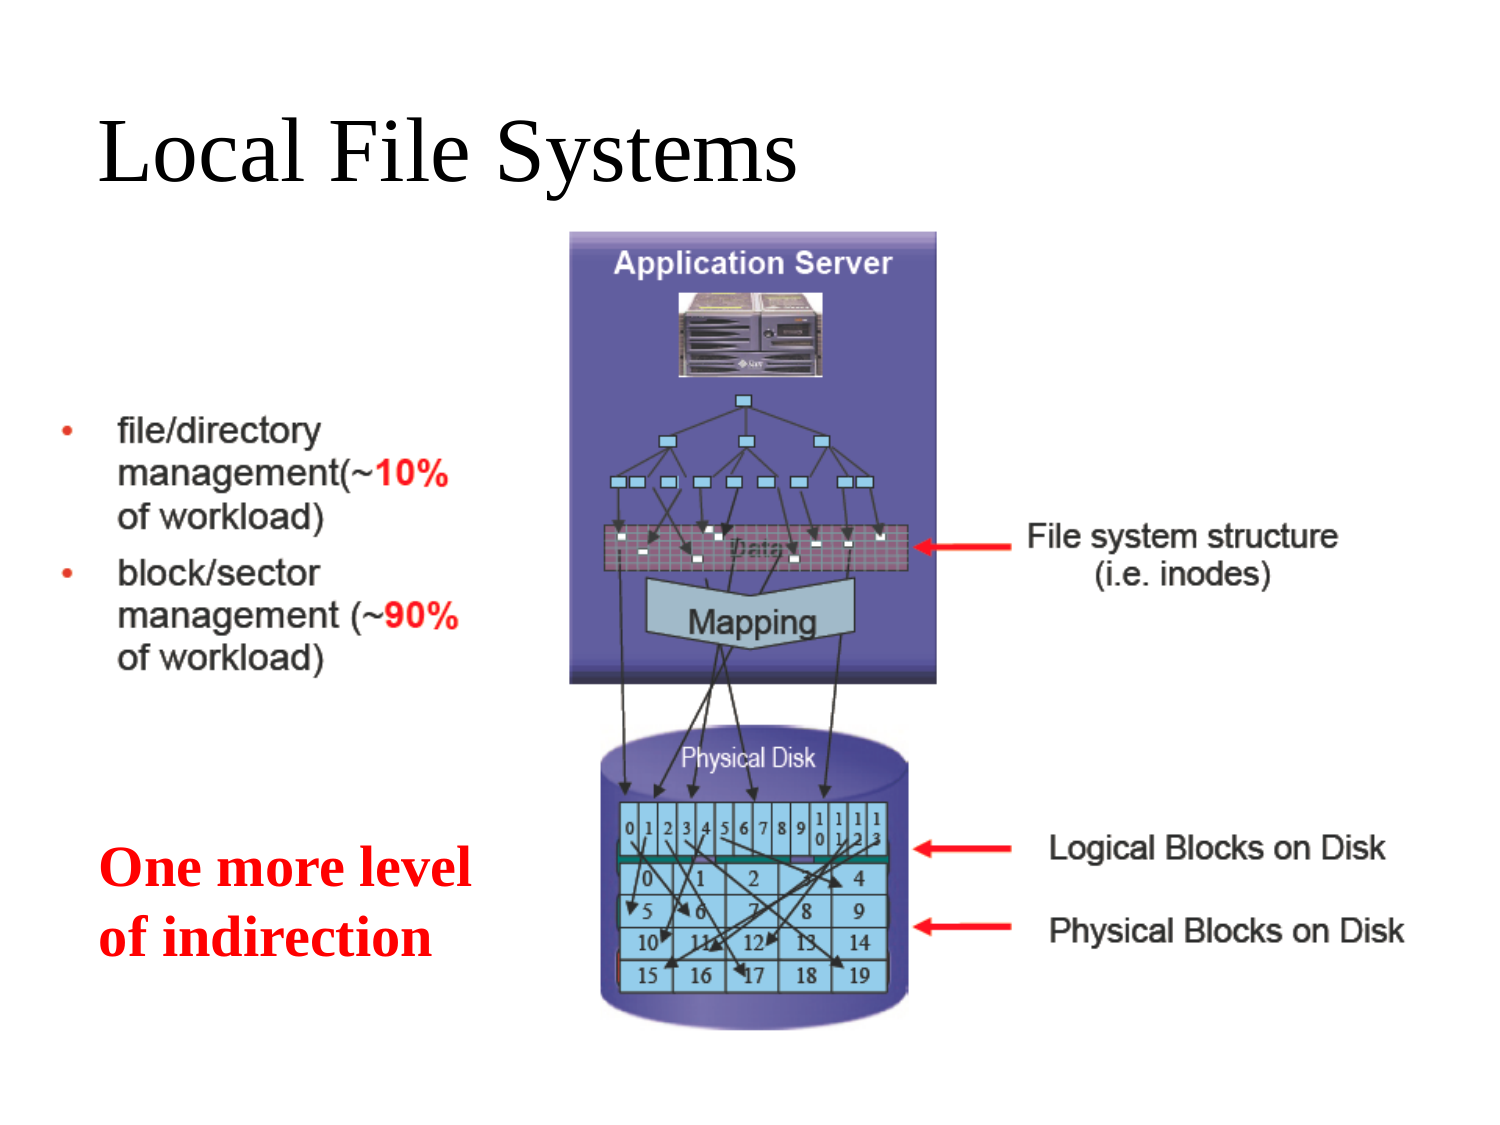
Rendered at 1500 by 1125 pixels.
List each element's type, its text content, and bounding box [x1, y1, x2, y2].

title Local File Systems [82, 92, 1432, 211]
picture [35, 210, 1420, 1043]
